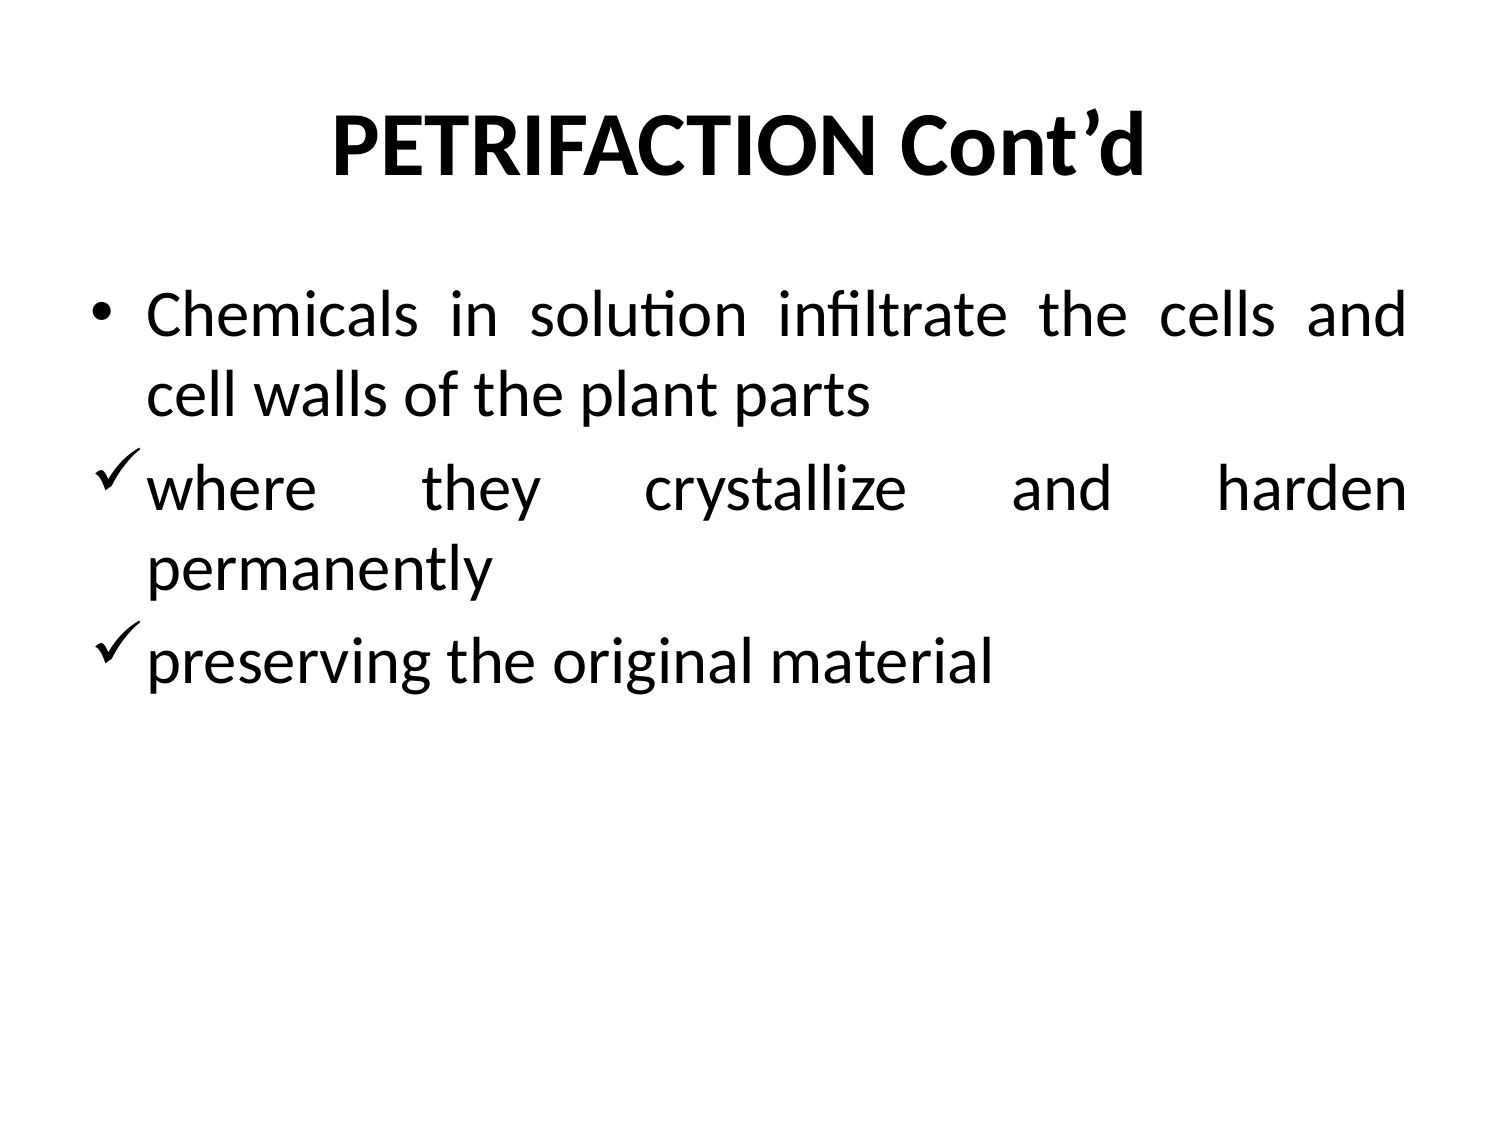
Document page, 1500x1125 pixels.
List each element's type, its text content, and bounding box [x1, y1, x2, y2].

list Chemicals in solution infiltrate the cells and cell walls of the plant parts where they crystallize and harden permanently preserving the original material [75, 262, 1425, 1005]
title PETRIFACTION Cont’d [75, 45, 1425, 233]
